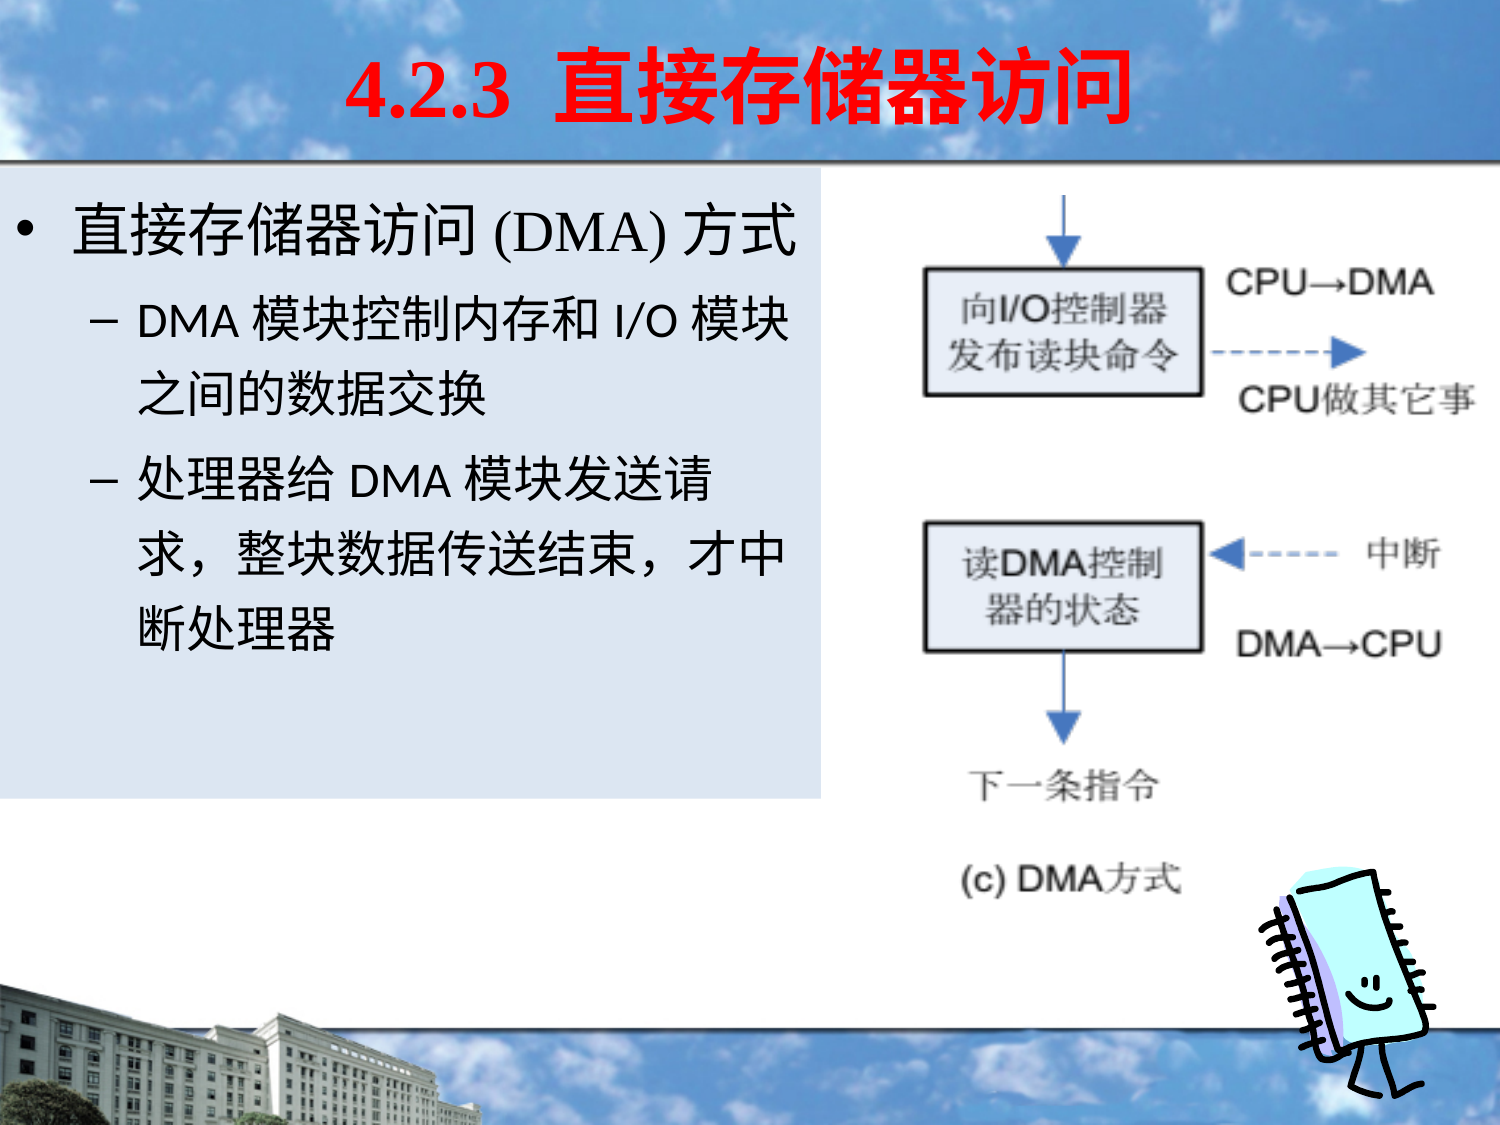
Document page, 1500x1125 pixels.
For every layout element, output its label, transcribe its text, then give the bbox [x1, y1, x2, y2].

title 4.2.3 直接存储器访问 [75, 7, 1425, 161]
picture [0, 0, 1500, 1125]
list 直接存储器访问(DMA)方式 DMA模块控制内存和I/O模块之间的数据交换 处理器给DMA模块发送请求，整块数据传送结束，才中断处理器 [0, 167, 821, 799]
